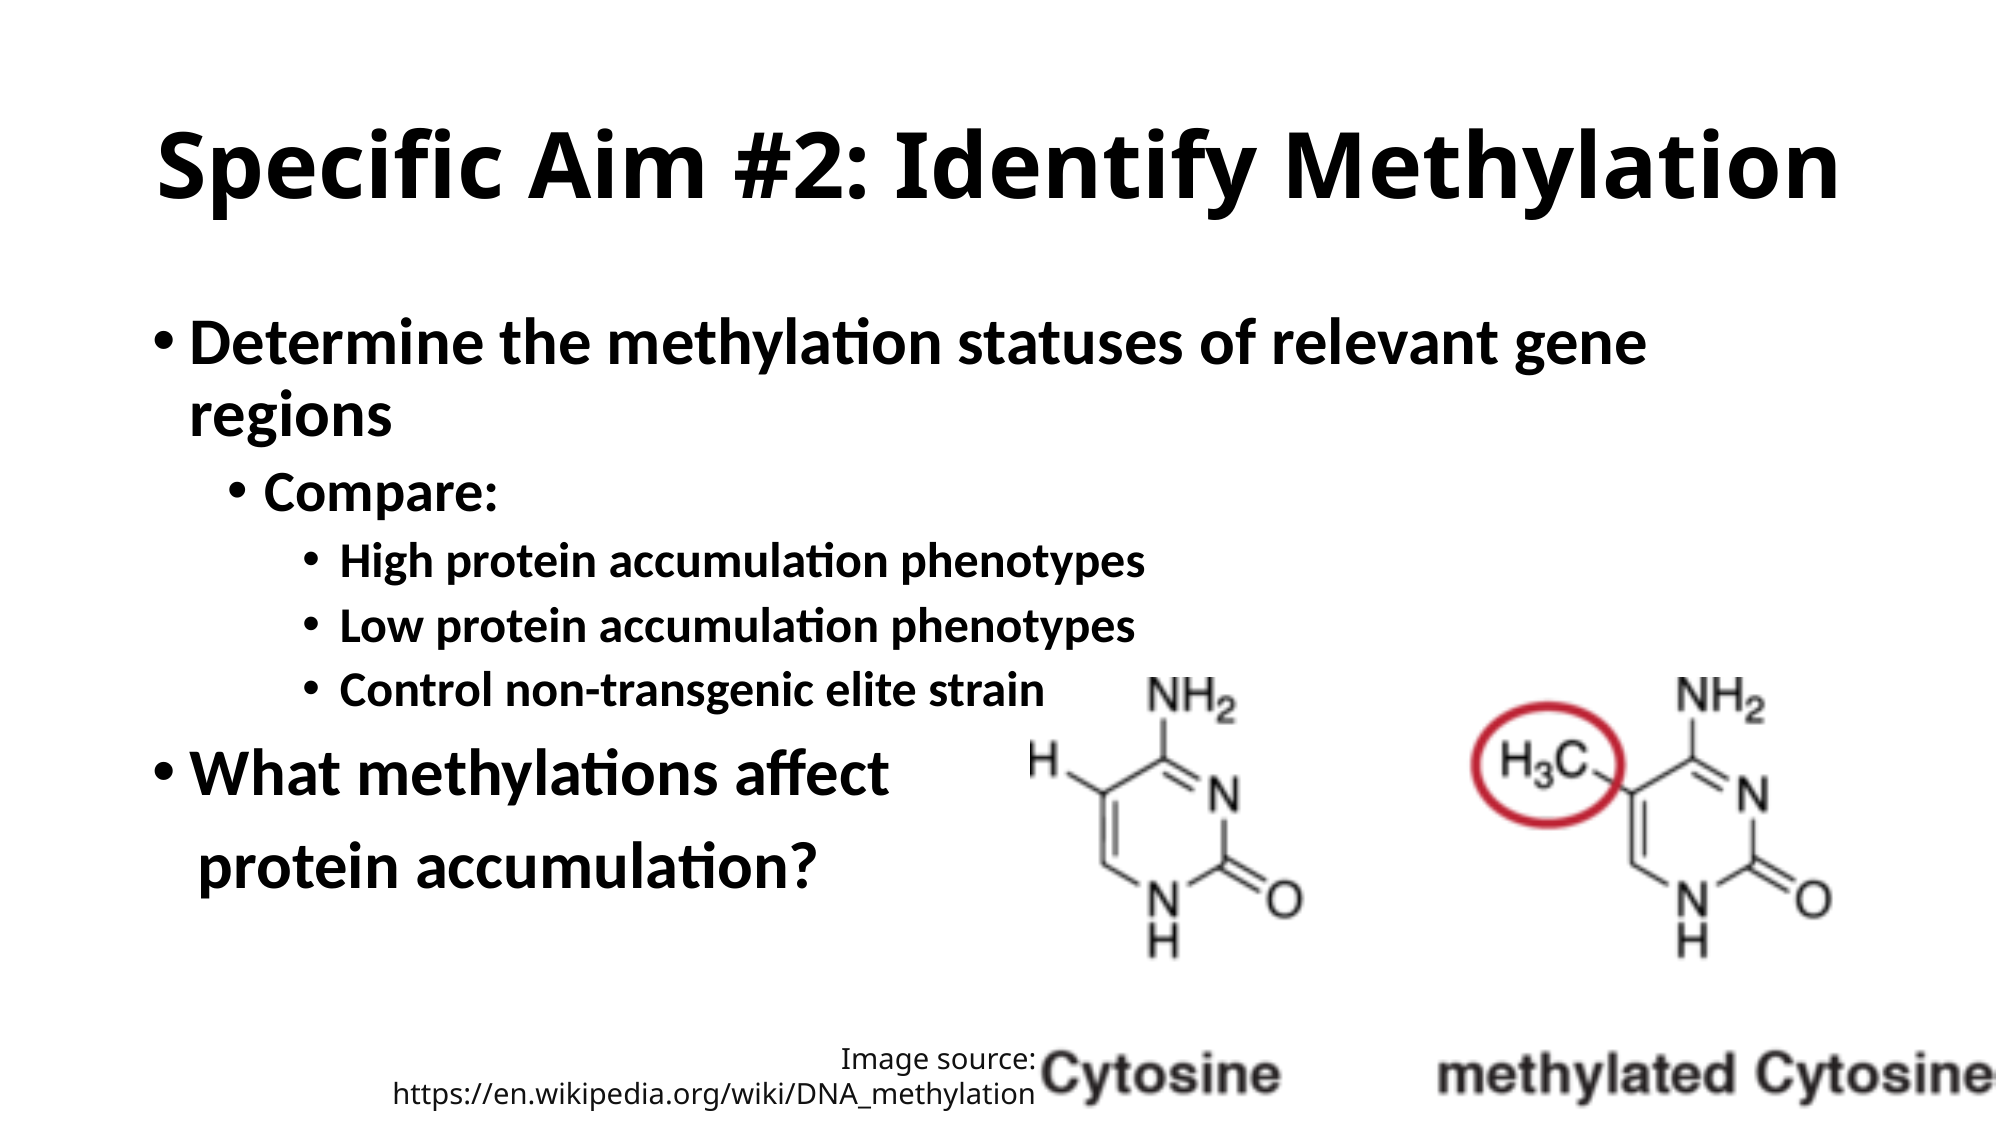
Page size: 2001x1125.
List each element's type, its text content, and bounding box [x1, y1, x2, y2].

text_box Image source: https://en.wikipedia.org/wiki/DNA_methylation [233, 1040, 1030, 1111]
list Determine the methylation statuses of relevant gene regions Compare: High protein accumulation phenotypes Low protein accumulation phenotypes Control non-transgenic elite strain What methylations affect protein accumulation? [137, 299, 1863, 1014]
picture [1030, 677, 1996, 1122]
title Specific Aim #2: Identify Methylation [137, 59, 1863, 278]
